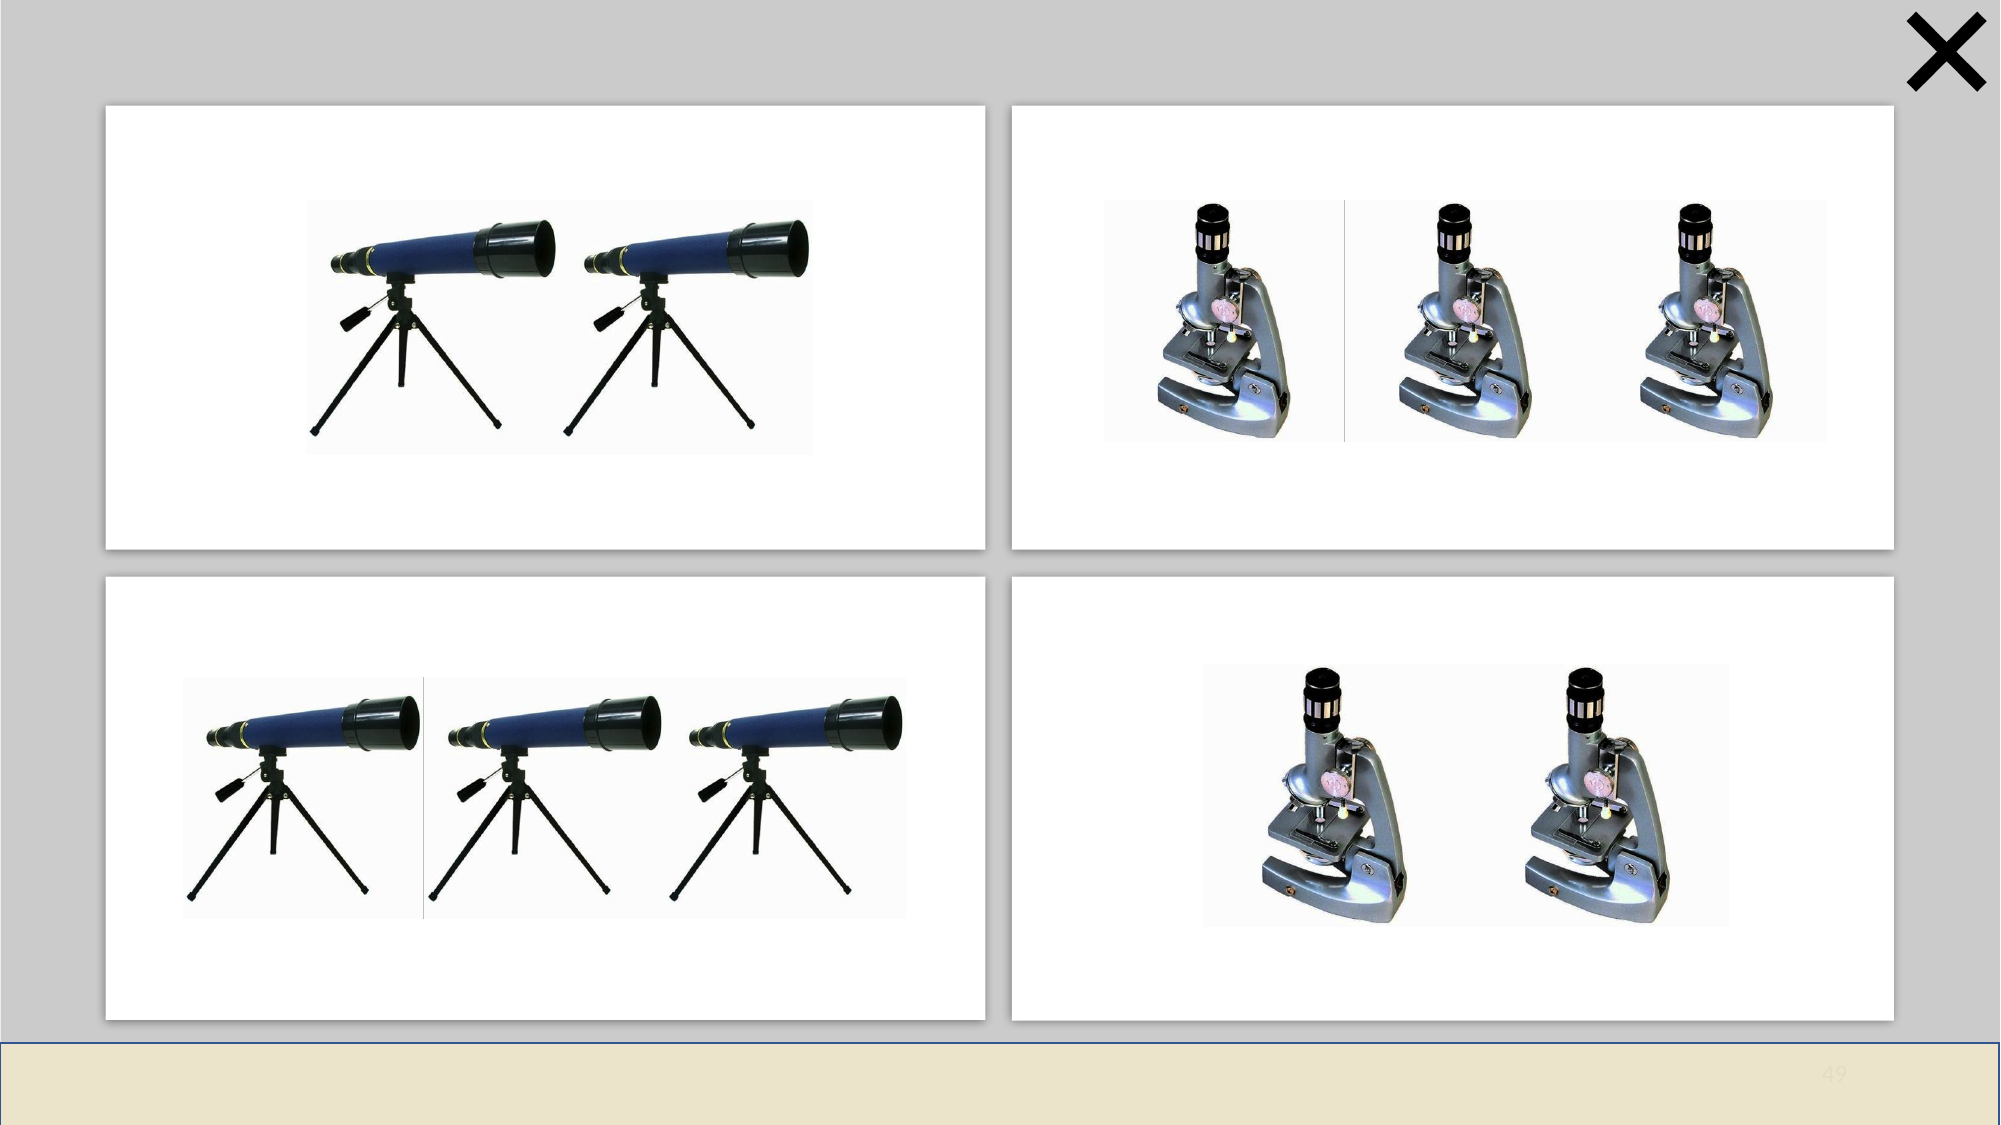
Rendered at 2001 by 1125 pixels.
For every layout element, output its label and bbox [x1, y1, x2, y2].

text_box [0, 1042, 2000, 1125]
picture [1104, 200, 1827, 442]
text_box [0, 0, 2000, 1042]
text_box [104, 104, 986, 551]
picture [1203, 664, 1729, 927]
picture [306, 200, 814, 455]
text_box [1011, 576, 1895, 1022]
picture [1892, 0, 2000, 106]
text_box [104, 576, 986, 1021]
text_box [1011, 104, 1895, 551]
picture [183, 677, 906, 919]
